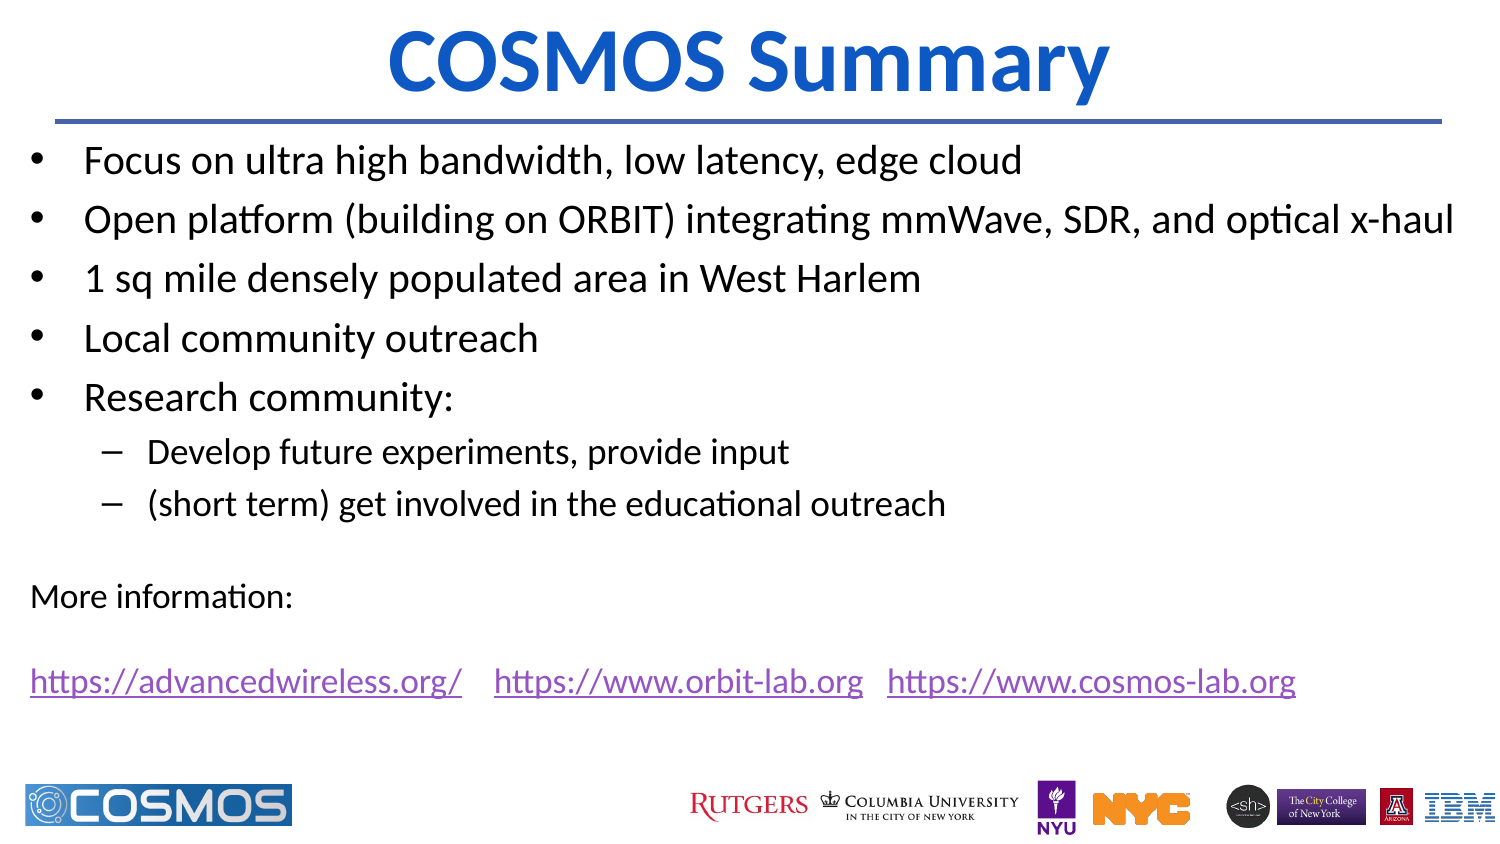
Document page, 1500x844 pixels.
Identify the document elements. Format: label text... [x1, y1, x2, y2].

list Focus on ultra high bandwidth, low latency, edge cloud Open platform (building on ORBIT) integrating mmWave, SDR, and optical x-haul 1 sq mile densely populated area in West Harlem Local community outreach Research community: Develop future experiments, provide input (short term) get involved in the educational outreach More information: https://advancedwireless.org/ https://www.orbit-lab.org https://www.cosmos-lab.org [14, 125, 1490, 766]
picture [1425, 793, 1495, 822]
picture [814, 771, 1213, 839]
picture [1380, 788, 1413, 825]
picture [1277, 789, 1366, 825]
picture [687, 789, 812, 822]
title COSMOS Summary [75, 0, 1425, 121]
picture [1224, 781, 1270, 828]
